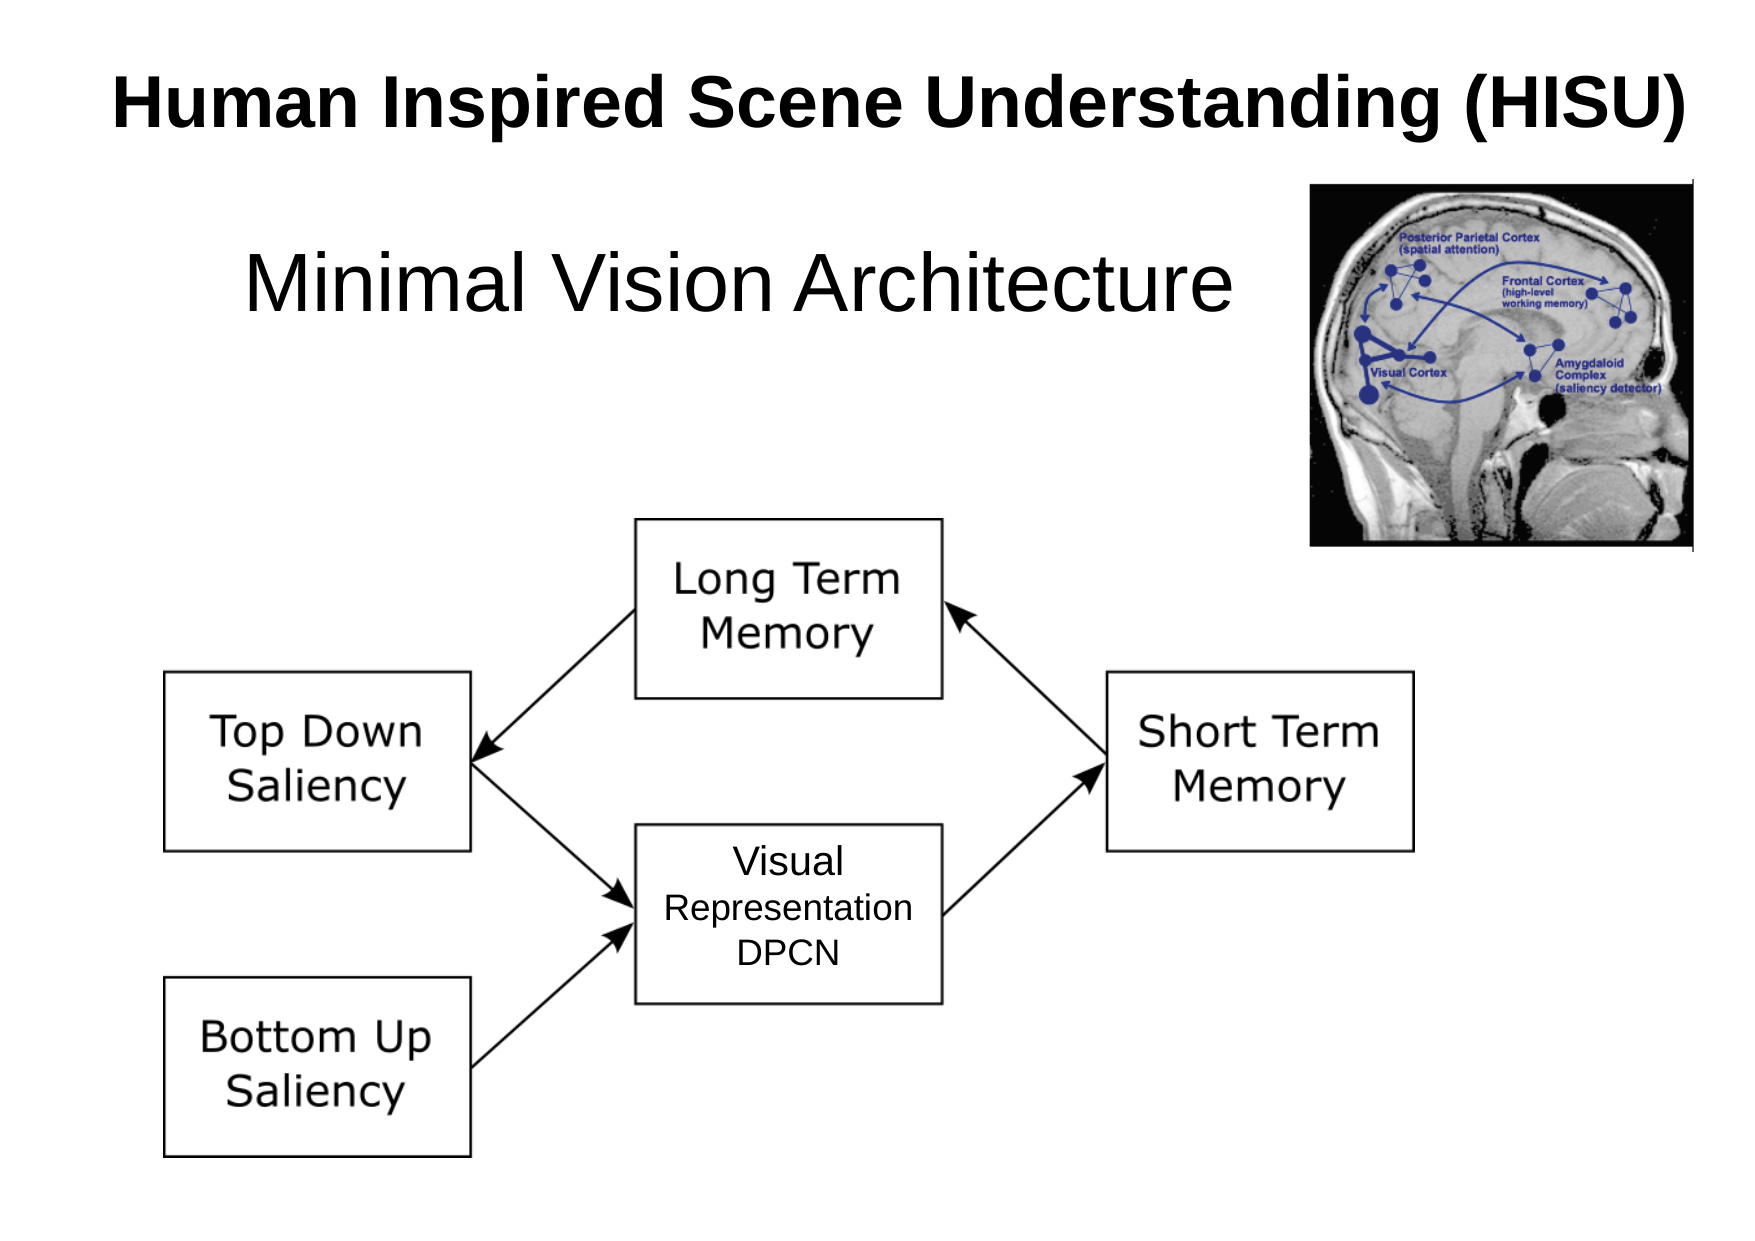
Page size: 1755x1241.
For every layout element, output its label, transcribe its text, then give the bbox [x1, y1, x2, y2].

title Minimal Vision Architecture [163, 220, 1301, 428]
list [163, 517, 1415, 1159]
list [1306, 178, 1699, 552]
text_box Human Inspired Scene Understanding (HISU) [95, 45, 1728, 151]
